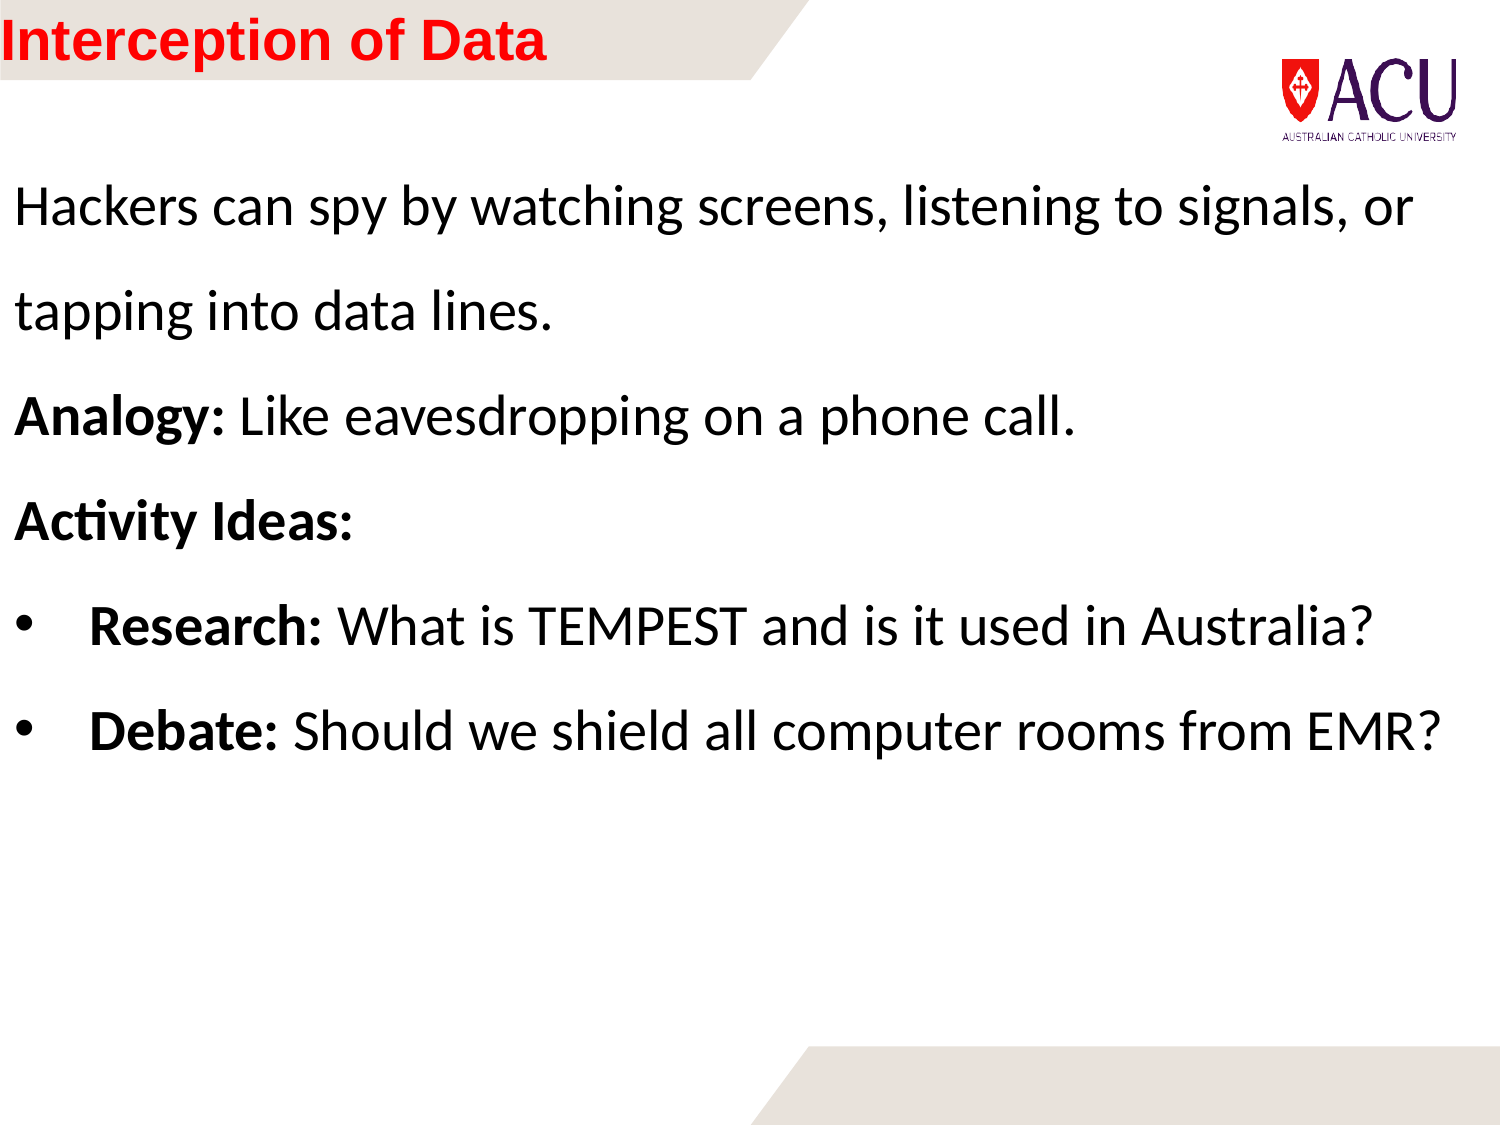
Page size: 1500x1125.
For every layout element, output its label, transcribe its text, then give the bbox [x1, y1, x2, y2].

title Interception of Data [0, 0, 1287, 77]
text_box [0, 77, 1500, 153]
text_box Hackers can spy by watching screens, listening to signals, or tapping into data lines. Analogy: Like eavesdropping on a phone call. Activity Ideas: Research: What is TEMPEST and is it used in Australia? Debate: Should we shield all computer rooms from EMR? [0, 153, 1500, 770]
picture [1287, 58, 1456, 77]
